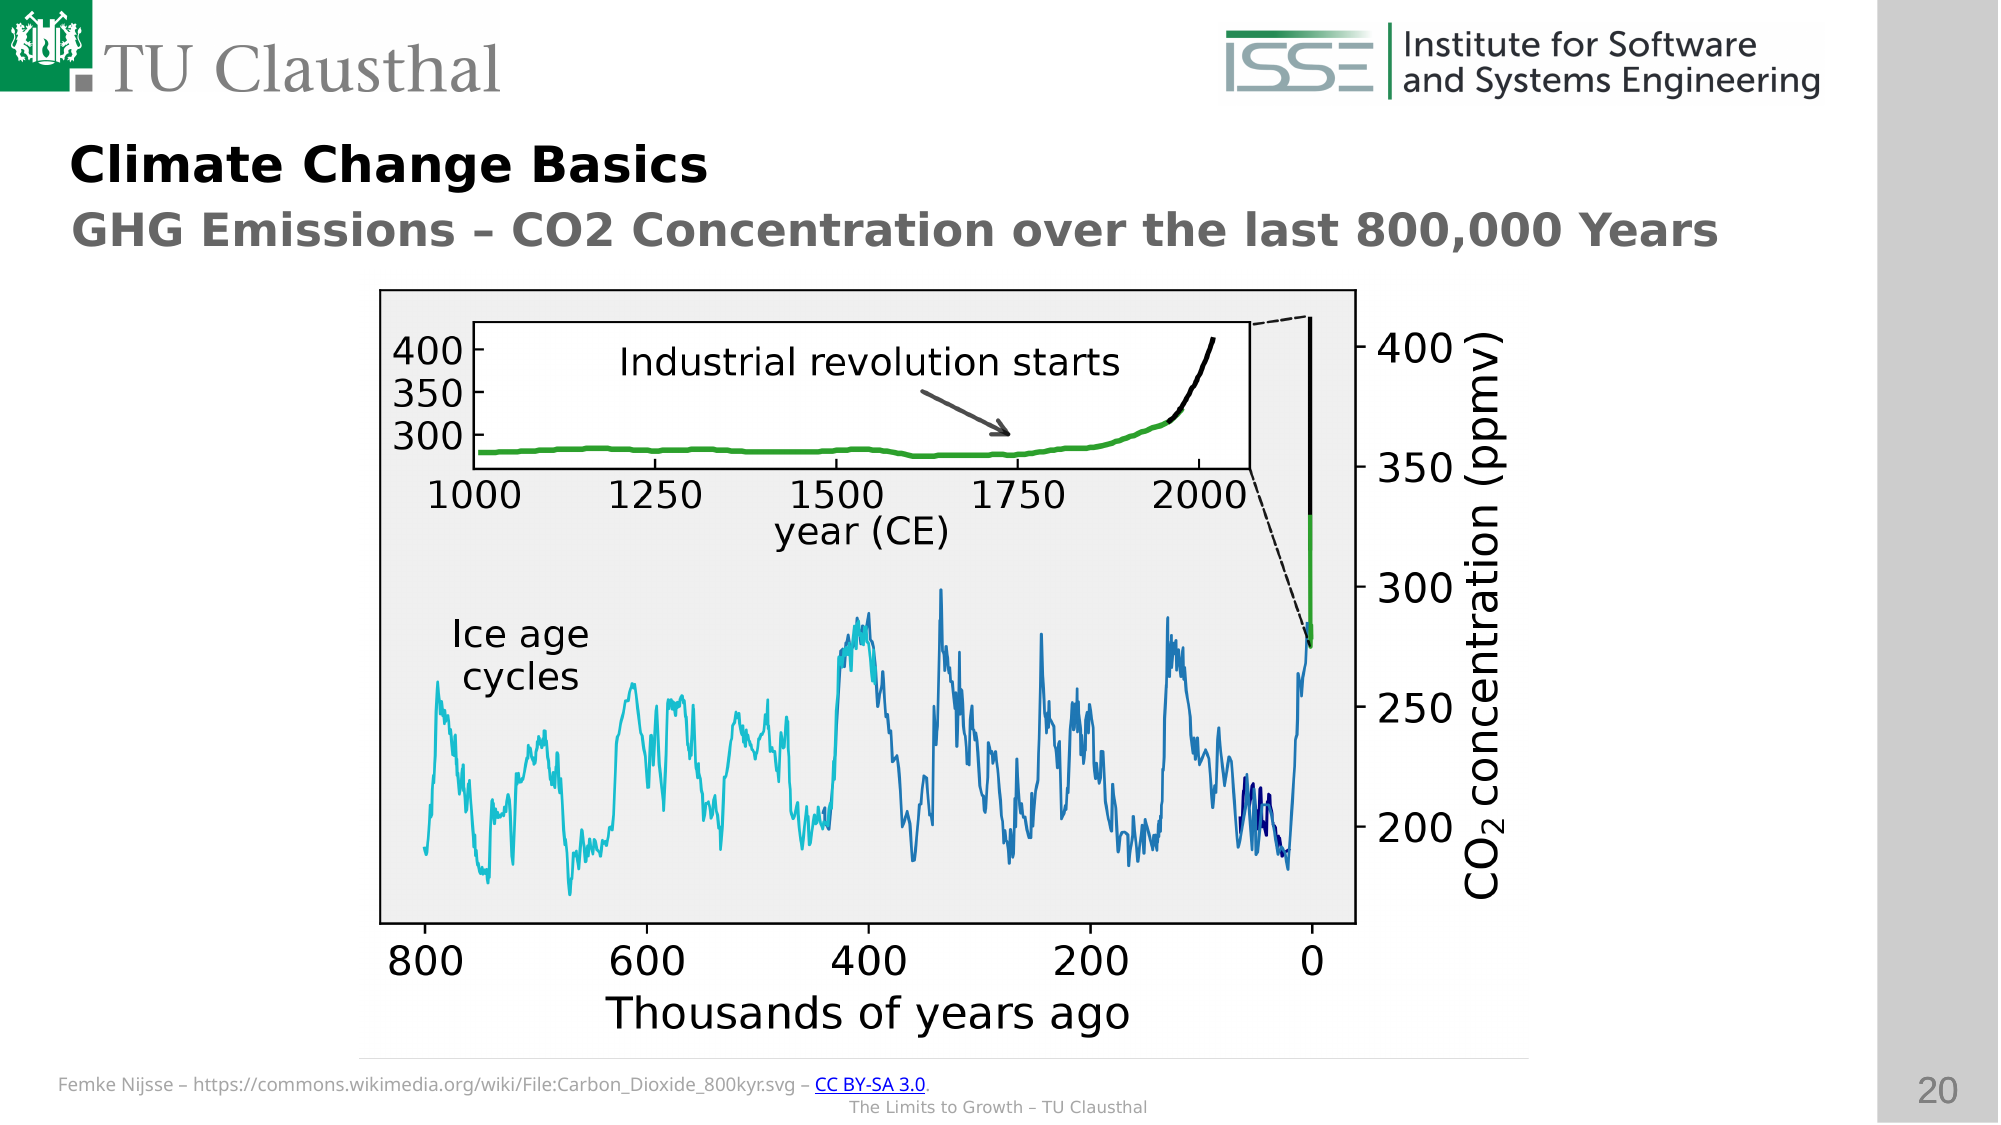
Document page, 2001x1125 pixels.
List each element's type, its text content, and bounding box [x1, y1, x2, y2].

picture [1218, 22, 1825, 106]
picture [359, 269, 1529, 1059]
text_box Climate Change Basics [55, 125, 1817, 206]
picture [0, 0, 500, 92]
text_box GHG Emissions – CO2 Concentration over the last 800,000 Years [70, 188, 1769, 269]
text_box Femke Nijsse – https://commons.wikimedia.org/wiki/File:Carbon_Dioxide_800kyr.svg – CC BY-SA 3.0. [43, 1064, 1769, 1106]
